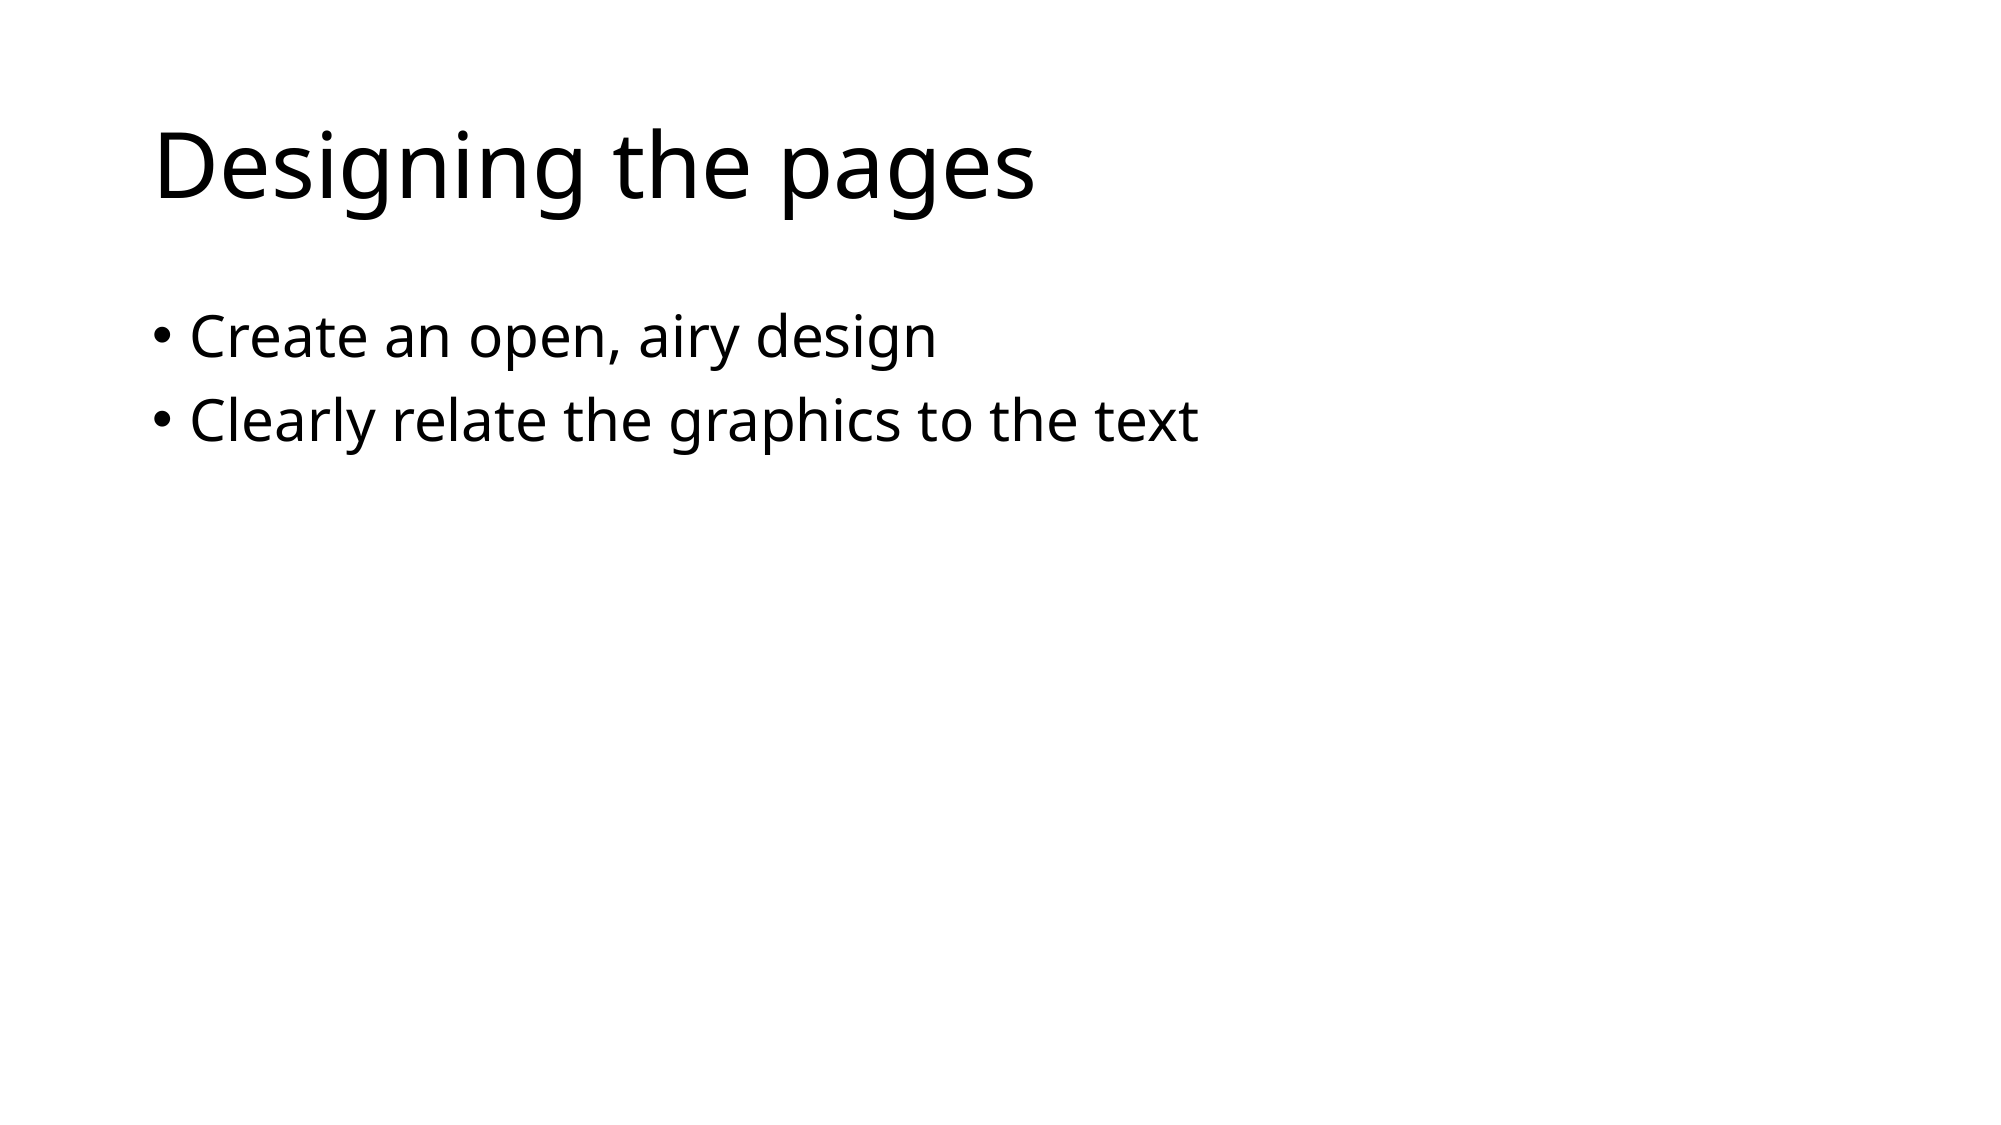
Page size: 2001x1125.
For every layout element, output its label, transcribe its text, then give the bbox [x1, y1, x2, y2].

title Designing the pages [137, 59, 1863, 278]
list Create an open, airy design Clearly relate the graphics to the text [137, 299, 1863, 1014]
